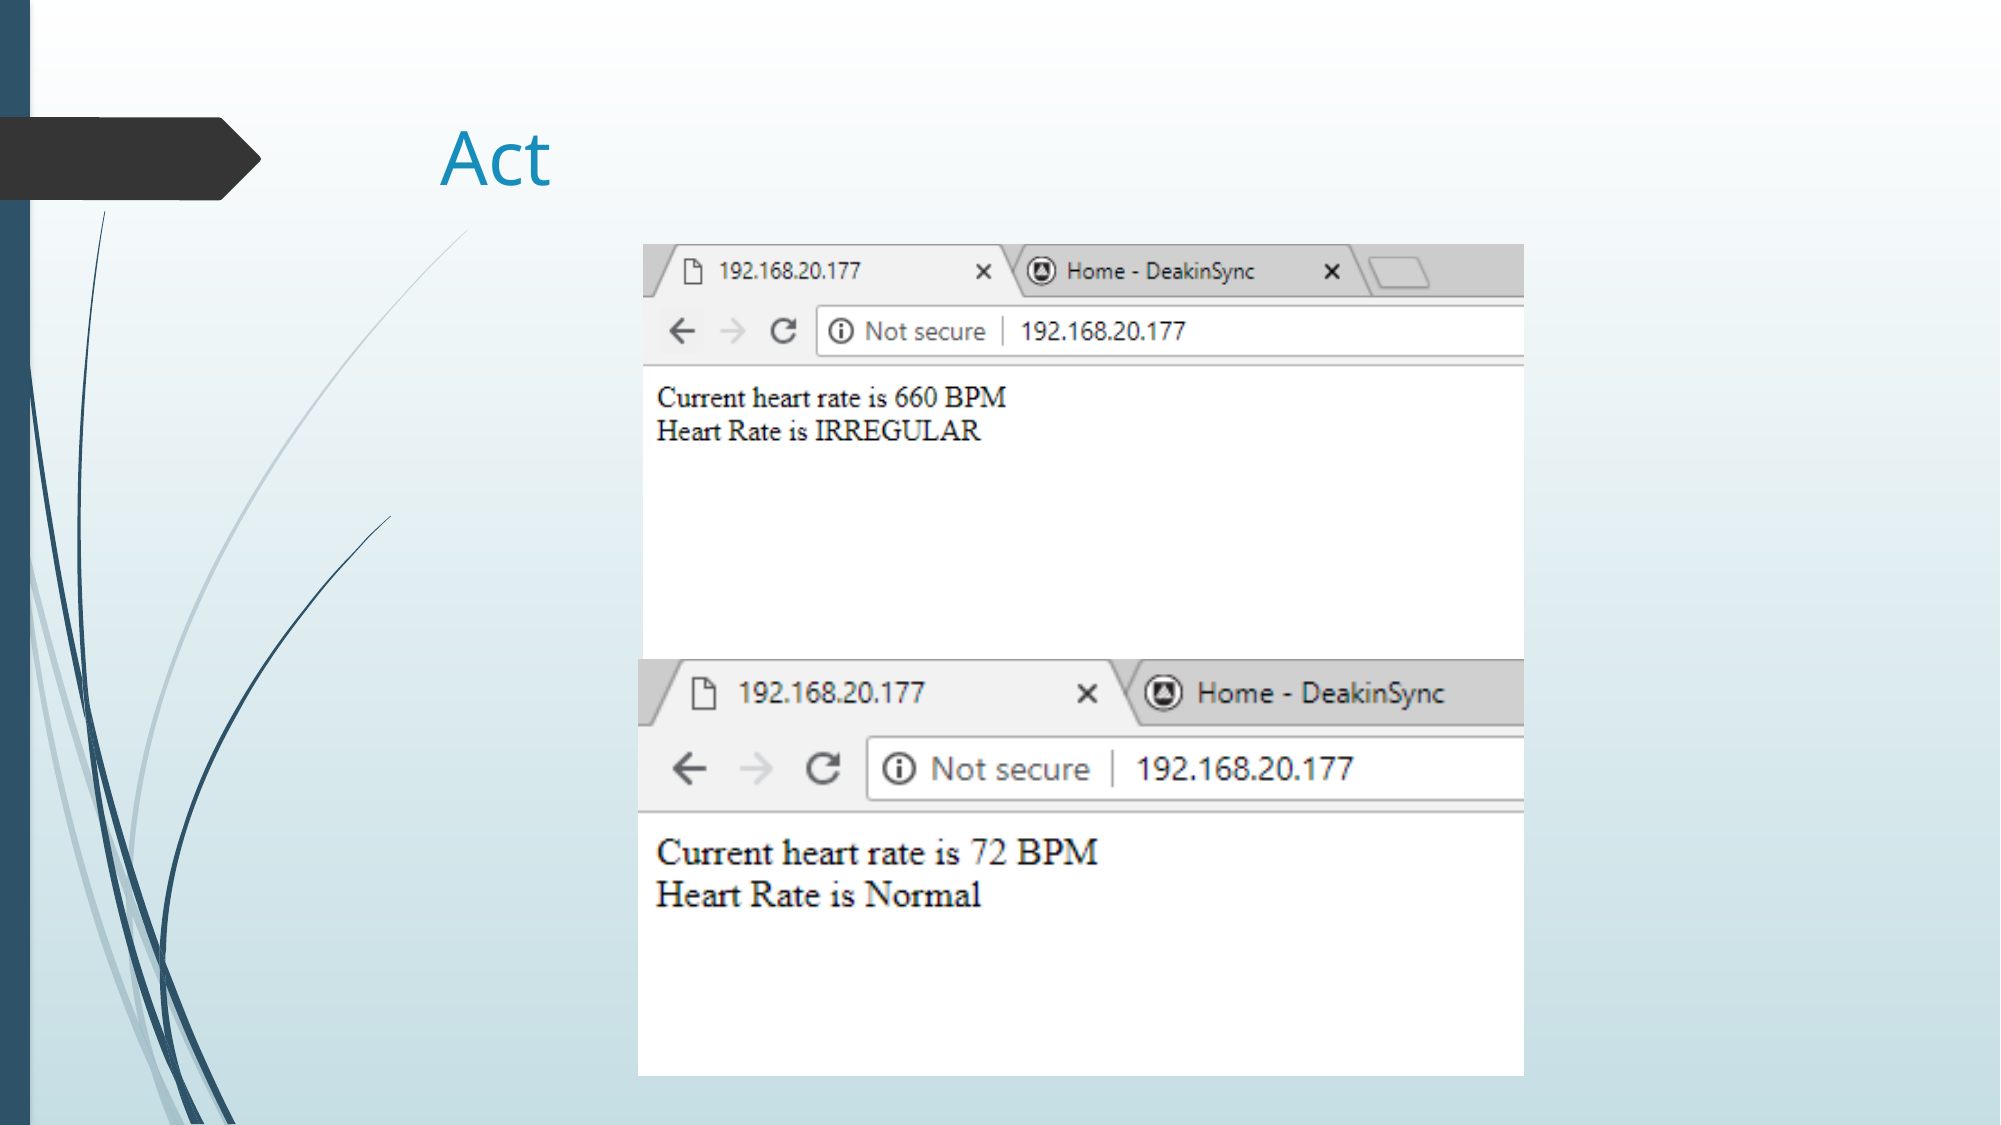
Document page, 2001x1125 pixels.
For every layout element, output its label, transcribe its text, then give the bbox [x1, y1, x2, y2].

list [642, 244, 1524, 659]
title Act [425, 102, 1888, 313]
picture [638, 659, 1524, 1076]
